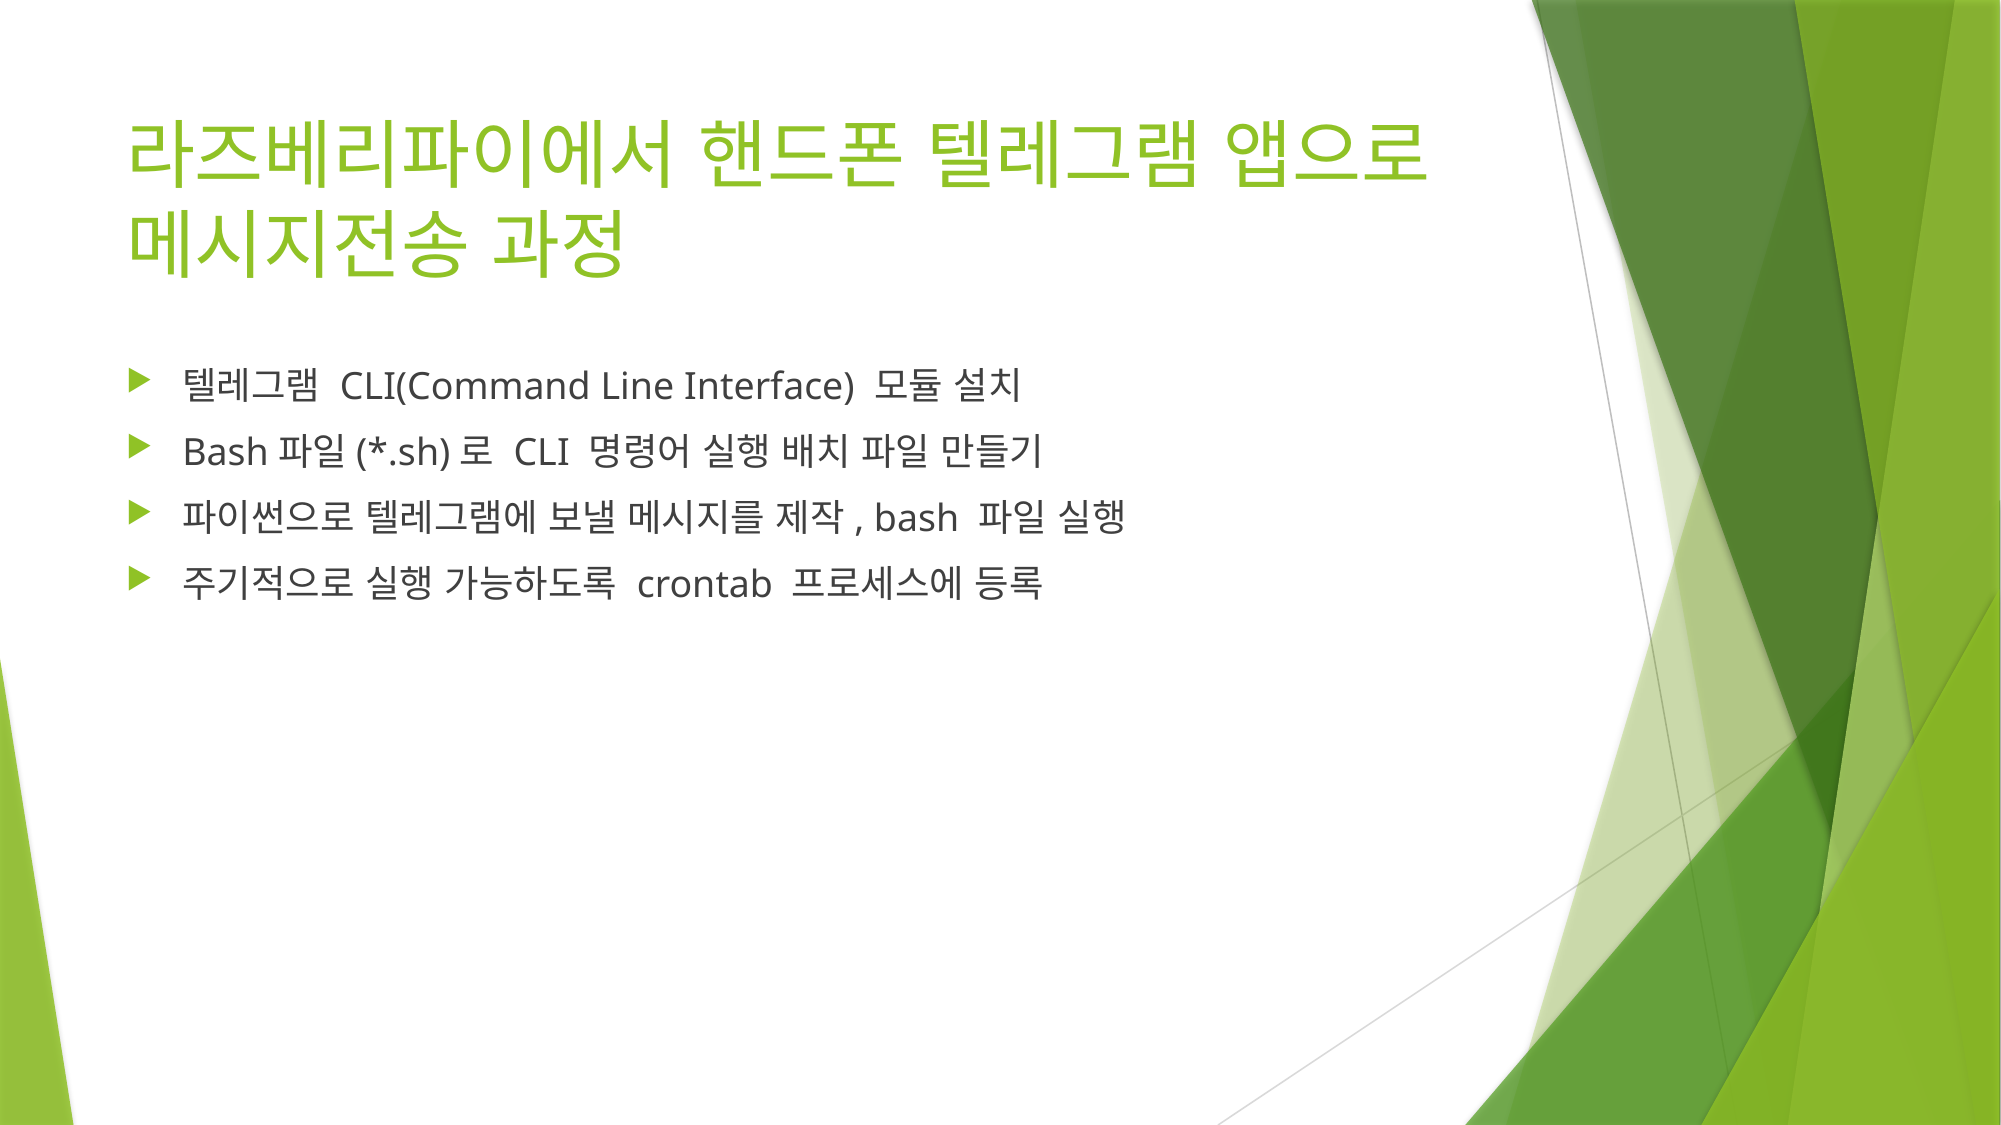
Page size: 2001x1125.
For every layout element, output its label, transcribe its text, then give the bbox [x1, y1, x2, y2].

list 텔레그램 CLI(Command Line Interface) 모듈 설치 Bash파일(*.sh)로 CLI 명령어 실행 배치 파일 만들기 파이썬으로 텔레그램에 보낼 메시지를 제작, bash 파일 실행 주기적으로 실행 가능하도록 crontab 프로세스에 등록 [111, 354, 1522, 992]
title 라즈베리파이에서 핸드폰 텔레그램 앱으로 메시지전송 과정 [111, 99, 1522, 317]
